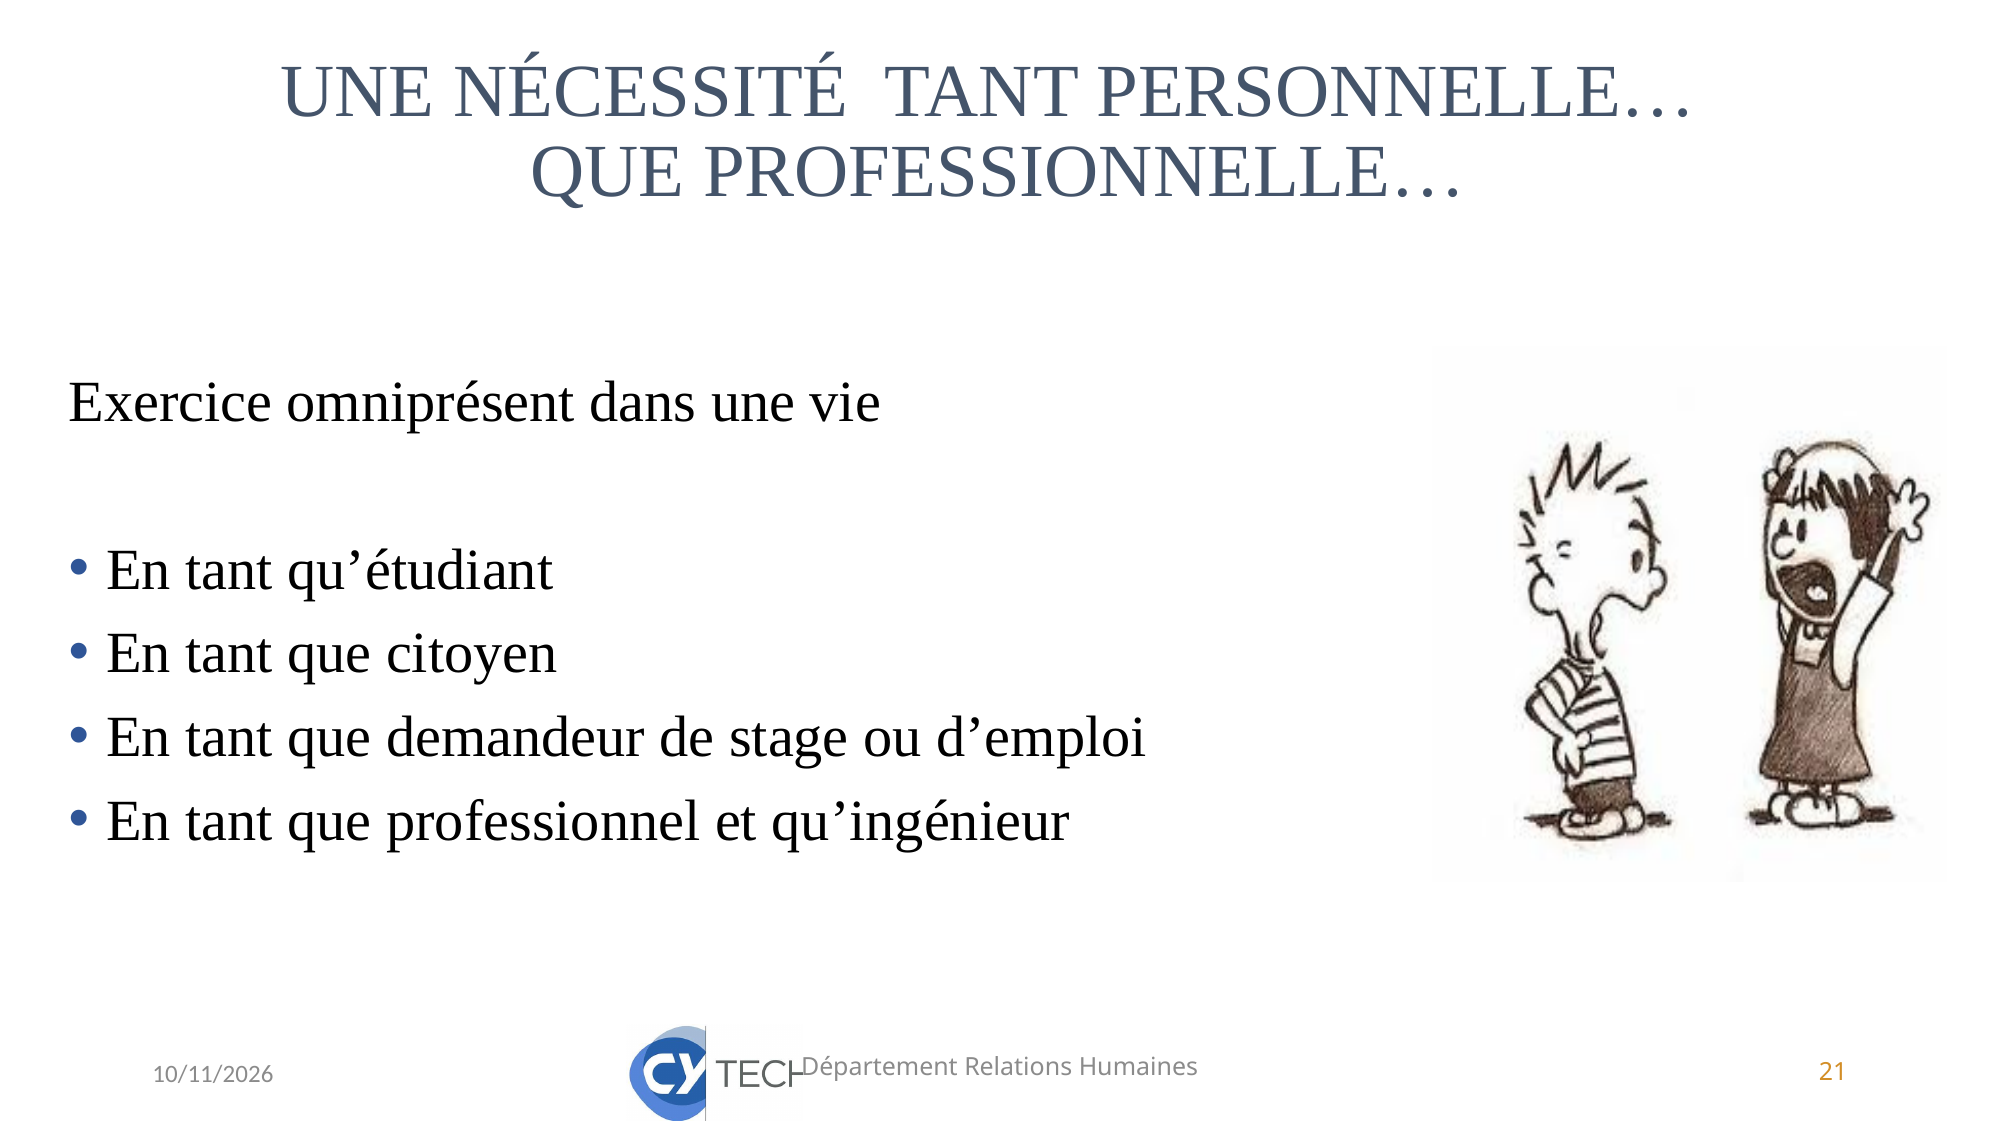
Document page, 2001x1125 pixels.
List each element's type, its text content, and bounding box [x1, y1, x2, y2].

picture [626, 1024, 803, 1121]
slide_number 21 [1412, 1042, 1863, 1103]
list Exercice omniprésent dans une vie En tant qu’étudiant En tant que citoyen En tant que demandeur de stage ou d’emploi En tant que professionnel et qu’ingénieur [53, 364, 1404, 864]
title UNE NÉCESSITÉ TANT PERSONNELLE… QUE PROFESSIONNELLE… [13, 23, 1964, 241]
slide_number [137, 1042, 588, 1103]
picture [1432, 346, 1947, 882]
footer Département Relations Humaines [803, 1042, 1338, 1103]
